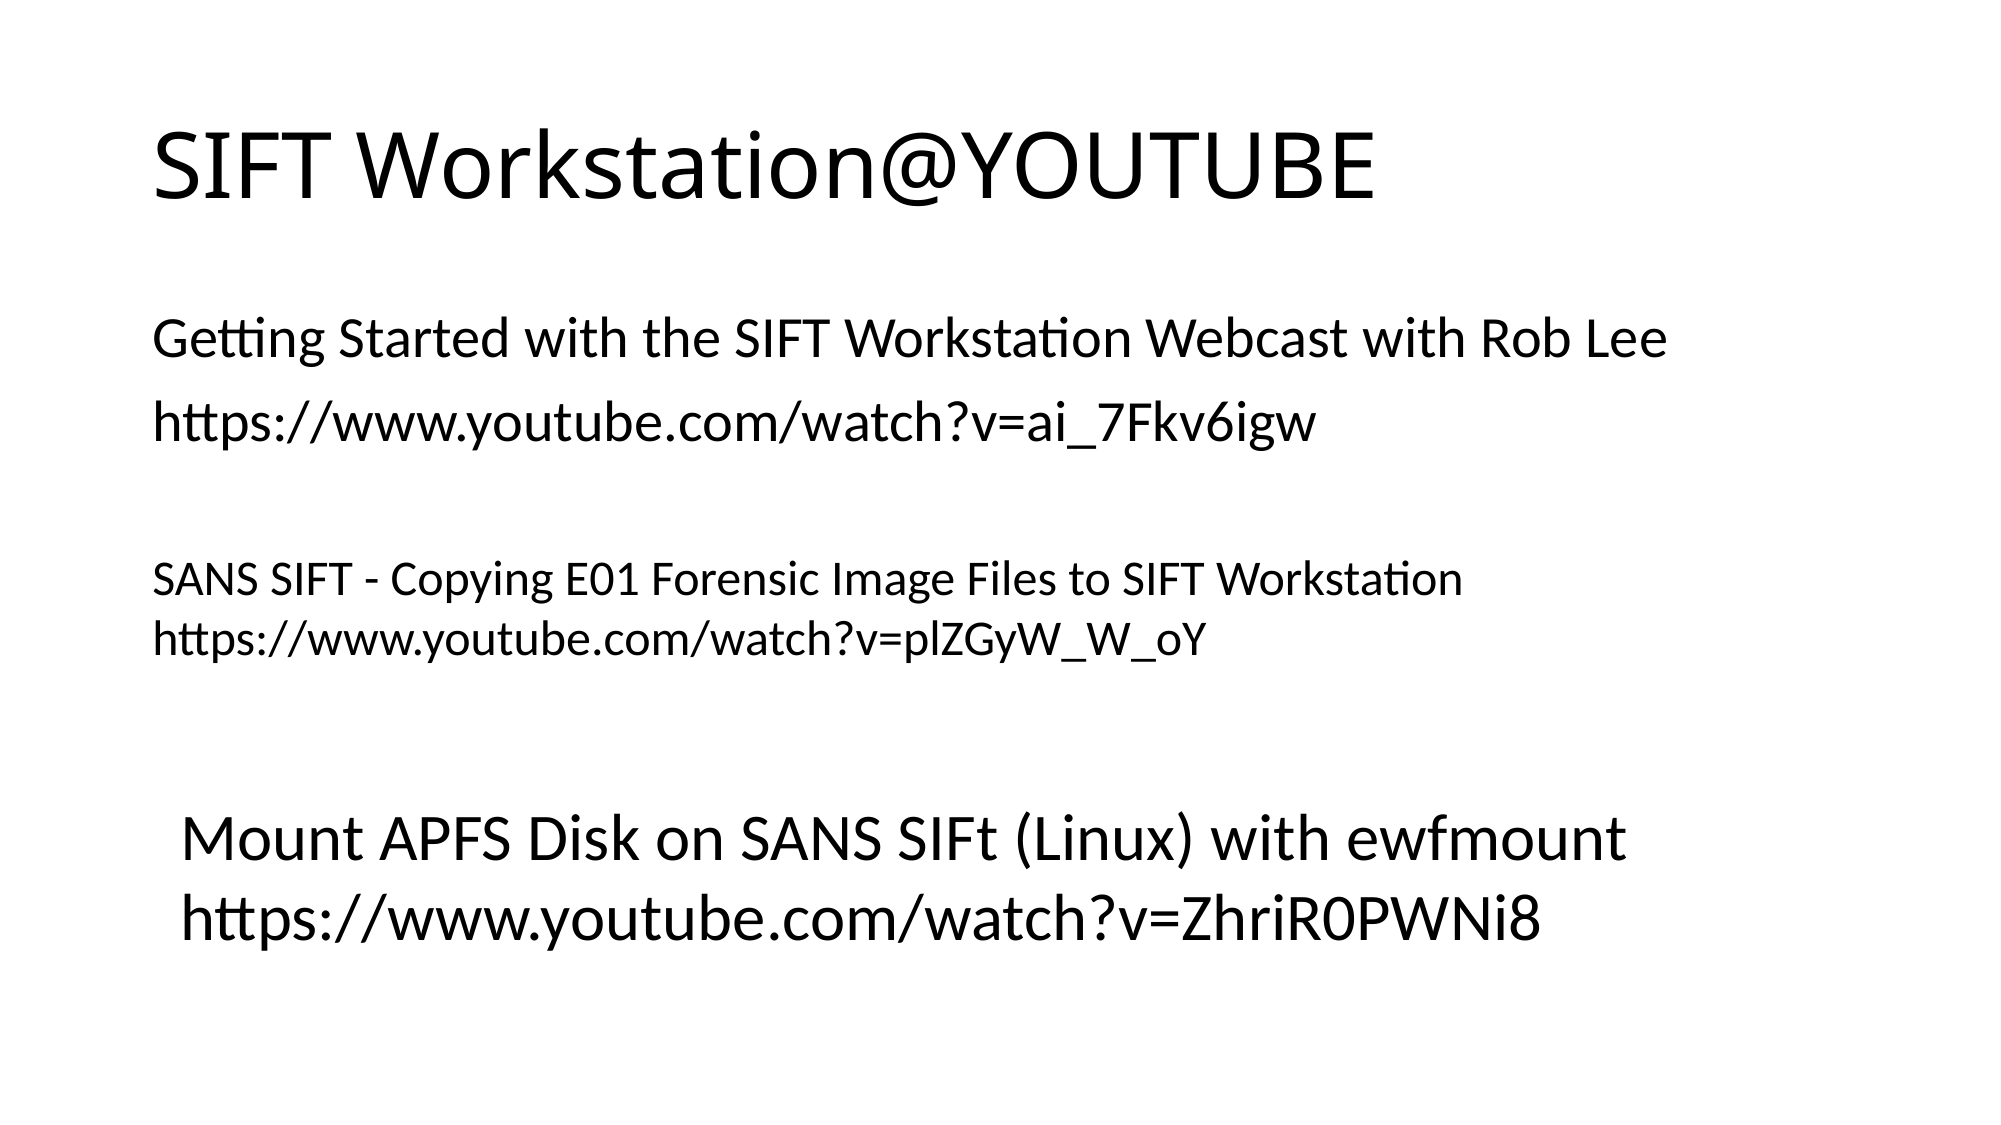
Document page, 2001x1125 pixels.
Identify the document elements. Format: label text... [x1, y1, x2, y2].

text_box Mount APFS Disk on SANS SIFt (Linux) with ewfmount https://www.youtube.com/watch?v=ZhriR0PWNi8 [165, 786, 1644, 961]
text_box SANS SIFT - Copying E01 Forensic Image Files to SIFT Workstation https://www.youtube.com/watch?v=plZGyW_W_oY [137, 537, 1593, 673]
title SIFT Workstation@YOUTUBE [137, 59, 1863, 278]
list Getting Started with the SIFT Workstation Webcast with Rob Lee https://www.youtube.com/watch?v=ai_7Fkv6igw [137, 299, 1863, 473]
